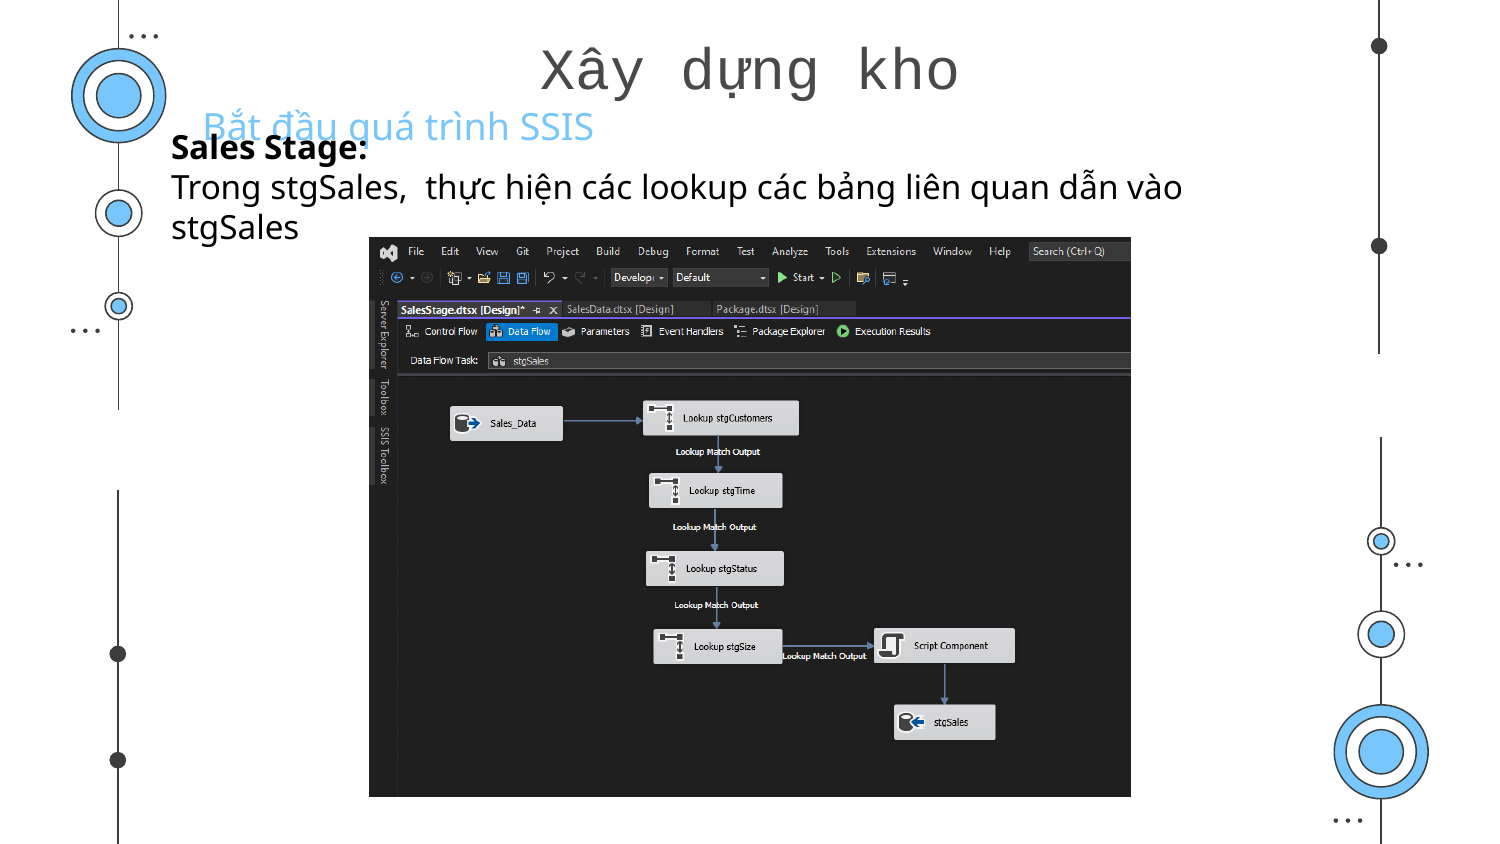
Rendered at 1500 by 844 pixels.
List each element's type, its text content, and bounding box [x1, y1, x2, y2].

text_box Bắt đầu quá trình SSIS [144, 87, 653, 153]
text_box Sales Stage: Trong stgSales, thực hiện các lookup các bảng liên quan dẫn vào stgSales [156, 150, 1337, 223]
title Xây dựng kho [299, 16, 1201, 111]
picture [369, 237, 1131, 798]
